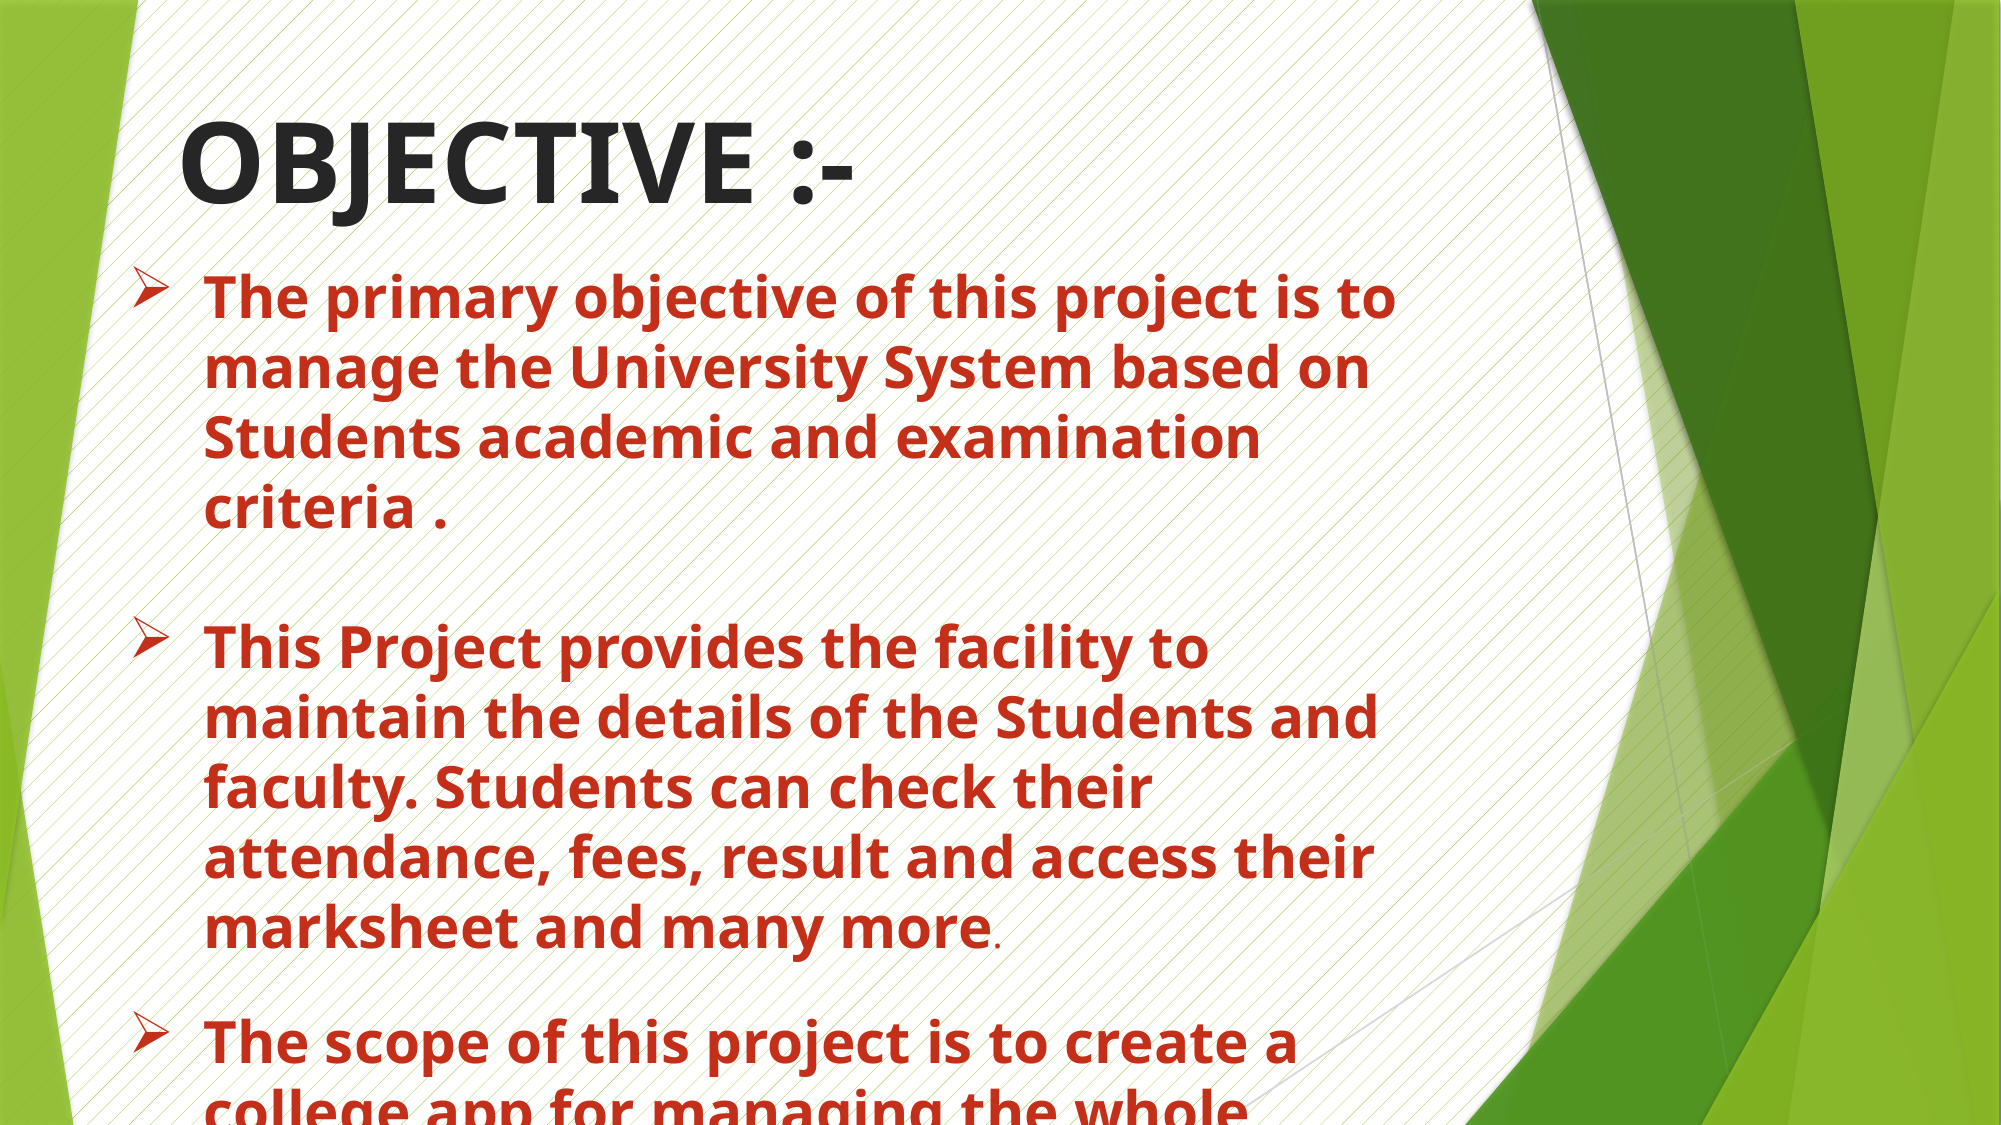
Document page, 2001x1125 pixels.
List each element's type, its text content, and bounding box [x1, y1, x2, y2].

text_box OBJECTIVE :- [161, 83, 872, 234]
text_box The primary objective of this project is to manage the University System based on Students academic and examination criteria . This Project provides the facility to maintain the details of the Students and faculty. Students can check their attendance, fees, result and access their marksheet and many more. The scope of this project is to create a college app for managing the whole system. [113, 252, 1461, 1125]
